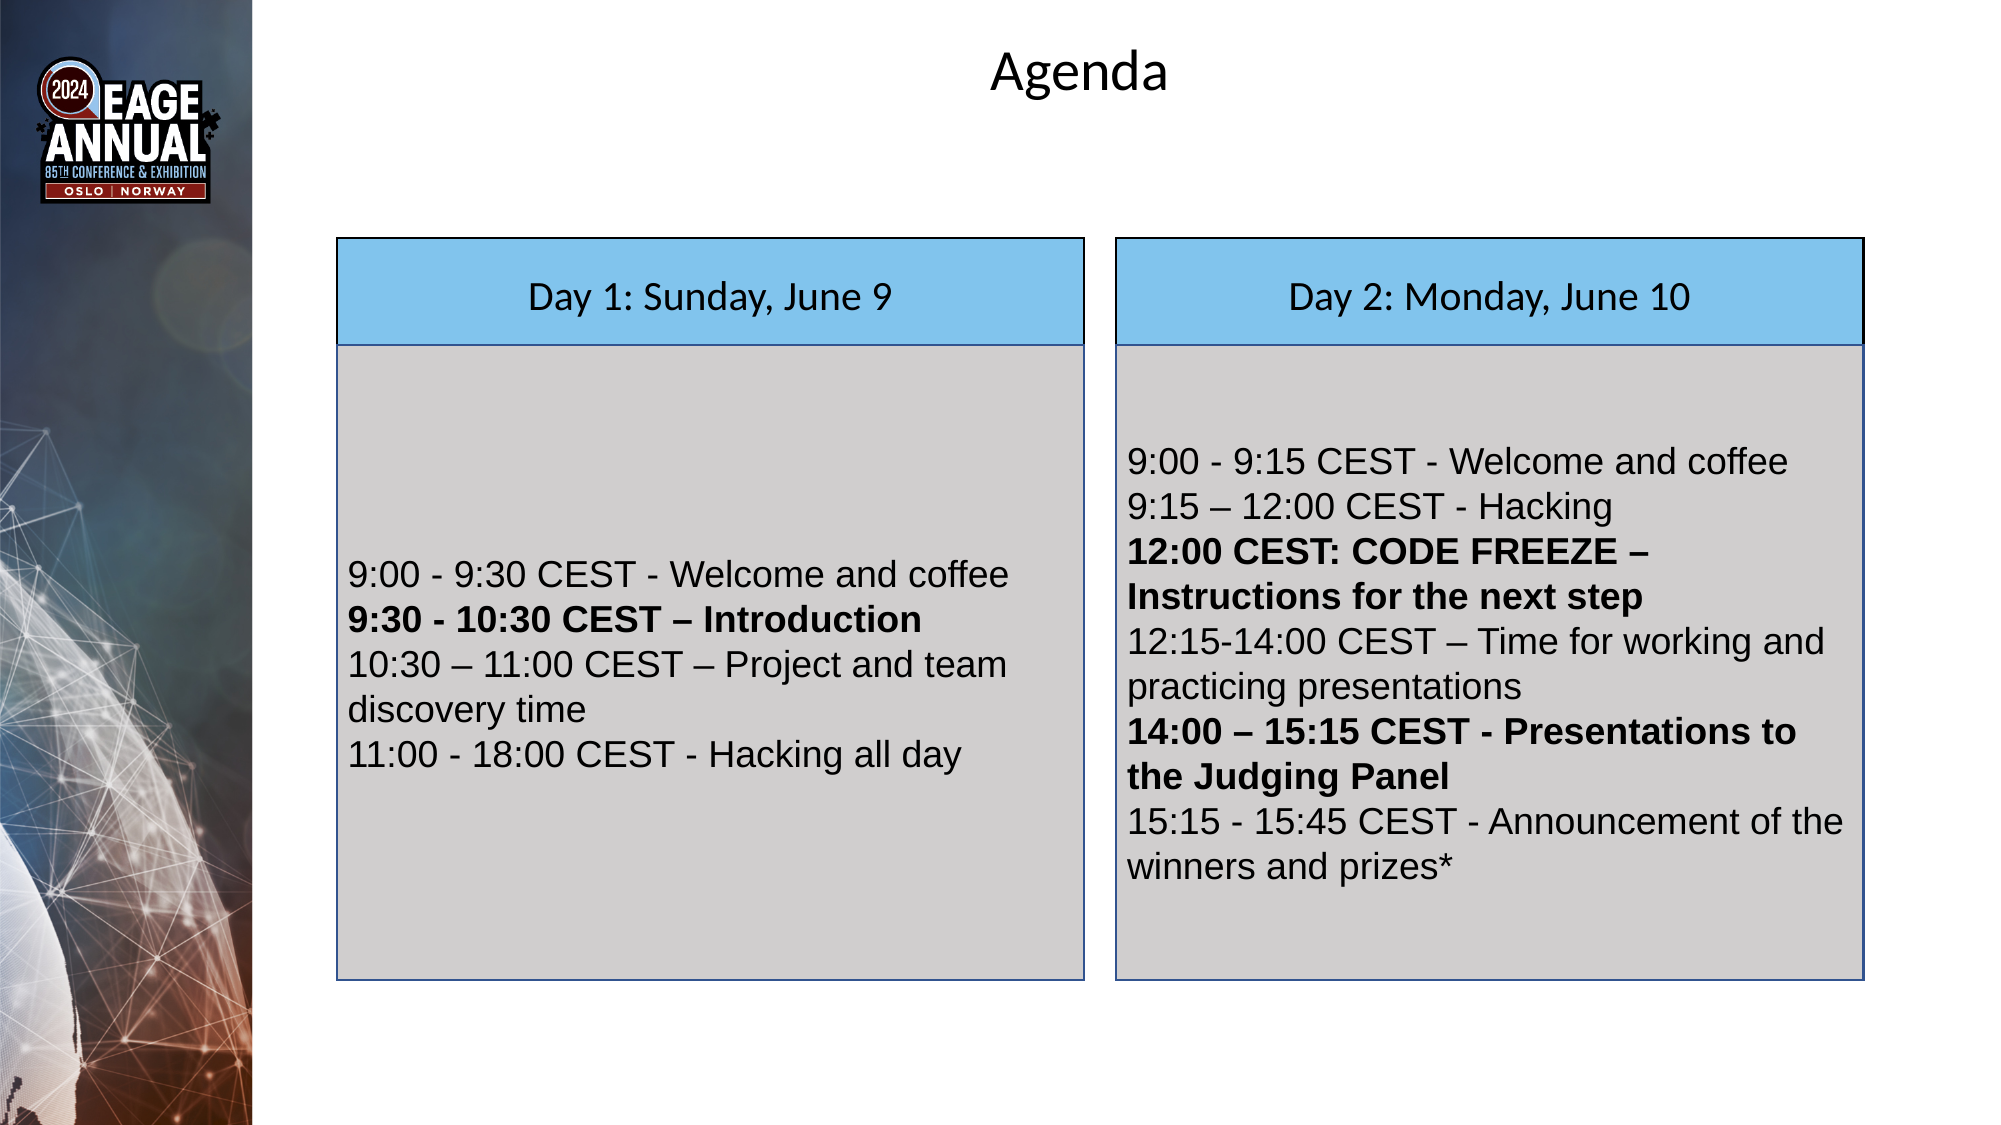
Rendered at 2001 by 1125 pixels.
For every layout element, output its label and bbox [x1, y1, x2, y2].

list [0, 0, 1999, 1125]
